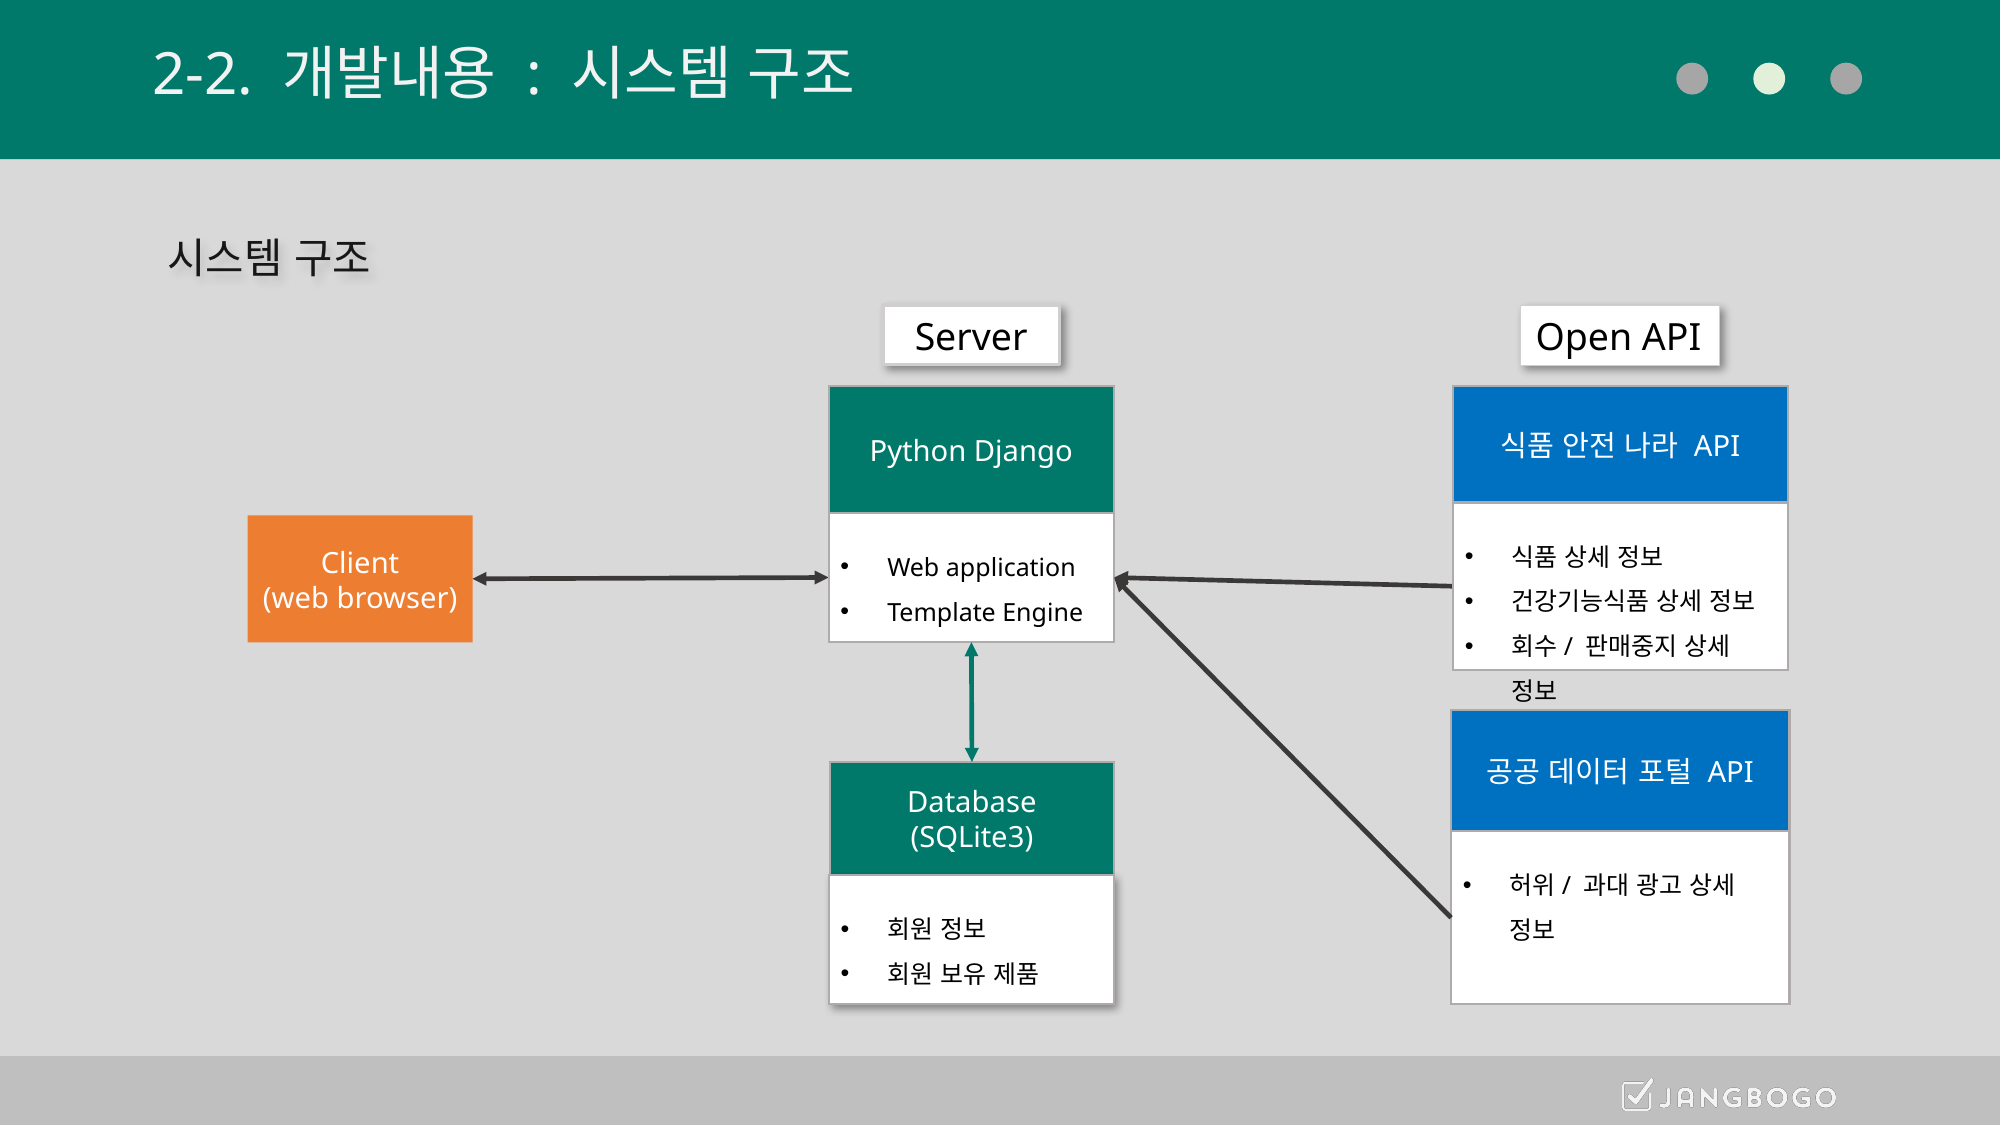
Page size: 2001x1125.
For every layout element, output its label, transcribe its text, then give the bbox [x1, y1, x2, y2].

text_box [1453, 385, 1788, 671]
text_box Open API [1520, 305, 1720, 366]
text_box [1829, 61, 1864, 96]
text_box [1114, 577, 1452, 918]
list 시스템 구조 [137, 208, 1863, 1035]
picture [1622, 1078, 1836, 1111]
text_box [1451, 709, 1790, 1005]
text_box Server [883, 305, 1060, 365]
text_box Client (web browser) [247, 514, 474, 643]
title 2-2. 개발내용 : 시스템 구조 [137, 36, 1863, 129]
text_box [828, 761, 1114, 1005]
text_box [828, 385, 1115, 643]
text_box [1675, 61, 1710, 96]
text_box [1752, 61, 1787, 96]
